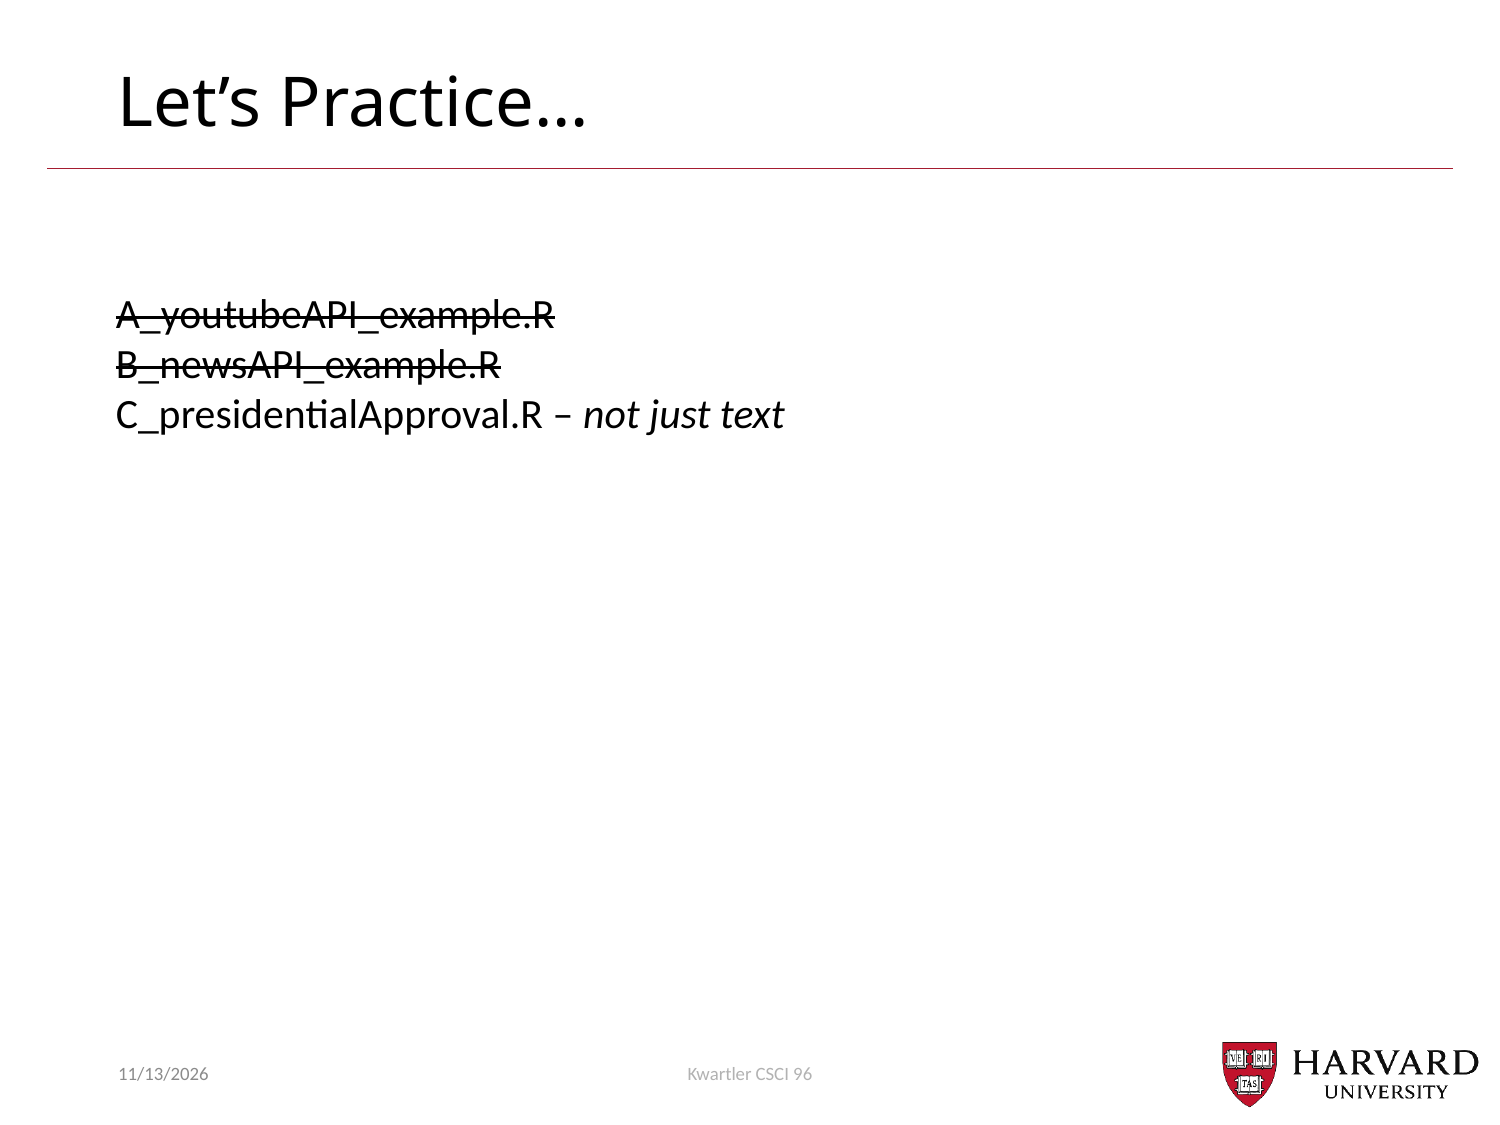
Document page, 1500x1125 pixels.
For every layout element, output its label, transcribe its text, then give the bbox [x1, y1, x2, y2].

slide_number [103, 1042, 441, 1103]
title Let’s Practice… [103, 59, 1397, 157]
text_box A_youtubeAPI_example.R B_newsAPI_example.R C_presidentialApproval.R – not just text [101, 279, 801, 445]
footer Kwartler CSCI 96 [496, 1042, 1004, 1103]
picture [1200, 1024, 1500, 1125]
